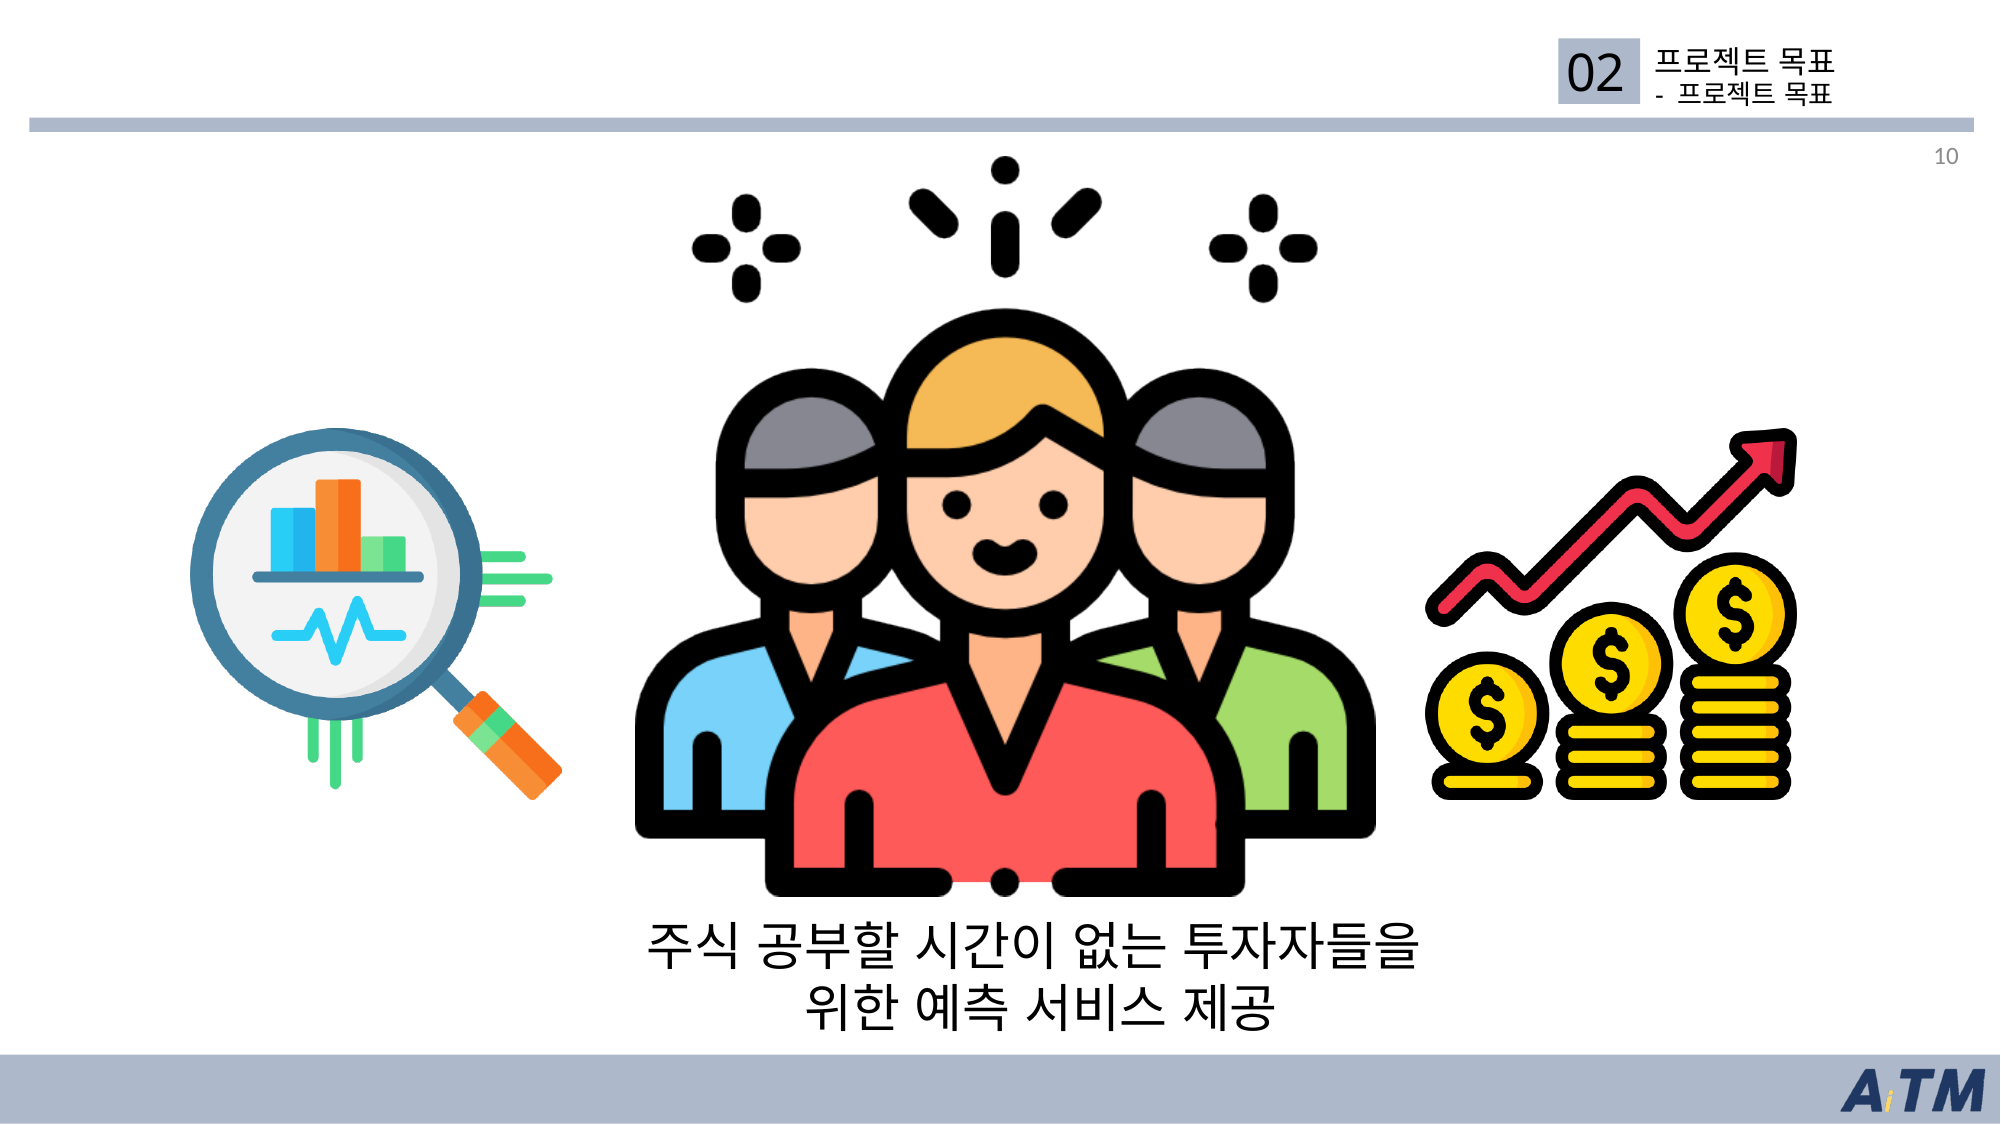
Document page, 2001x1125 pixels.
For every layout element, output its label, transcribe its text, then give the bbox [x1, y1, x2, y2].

text_box 02 [1551, 32, 1659, 110]
text_box [0, 1054, 2000, 1125]
text_box 10 [1523, 124, 1974, 185]
text_box - 프로젝트 목표 [1640, 70, 2000, 118]
picture [190, 428, 562, 800]
picture [635, 156, 1376, 897]
text_box 프로젝트 목표 [1640, 34, 2000, 70]
picture [1425, 428, 1797, 800]
text_box [28, 117, 1975, 133]
picture [1831, 1058, 1993, 1117]
text_box 주식 공부할 시간이 없는 투자자들을 위한 예측 서비스 제공 [614, 905, 1468, 1046]
